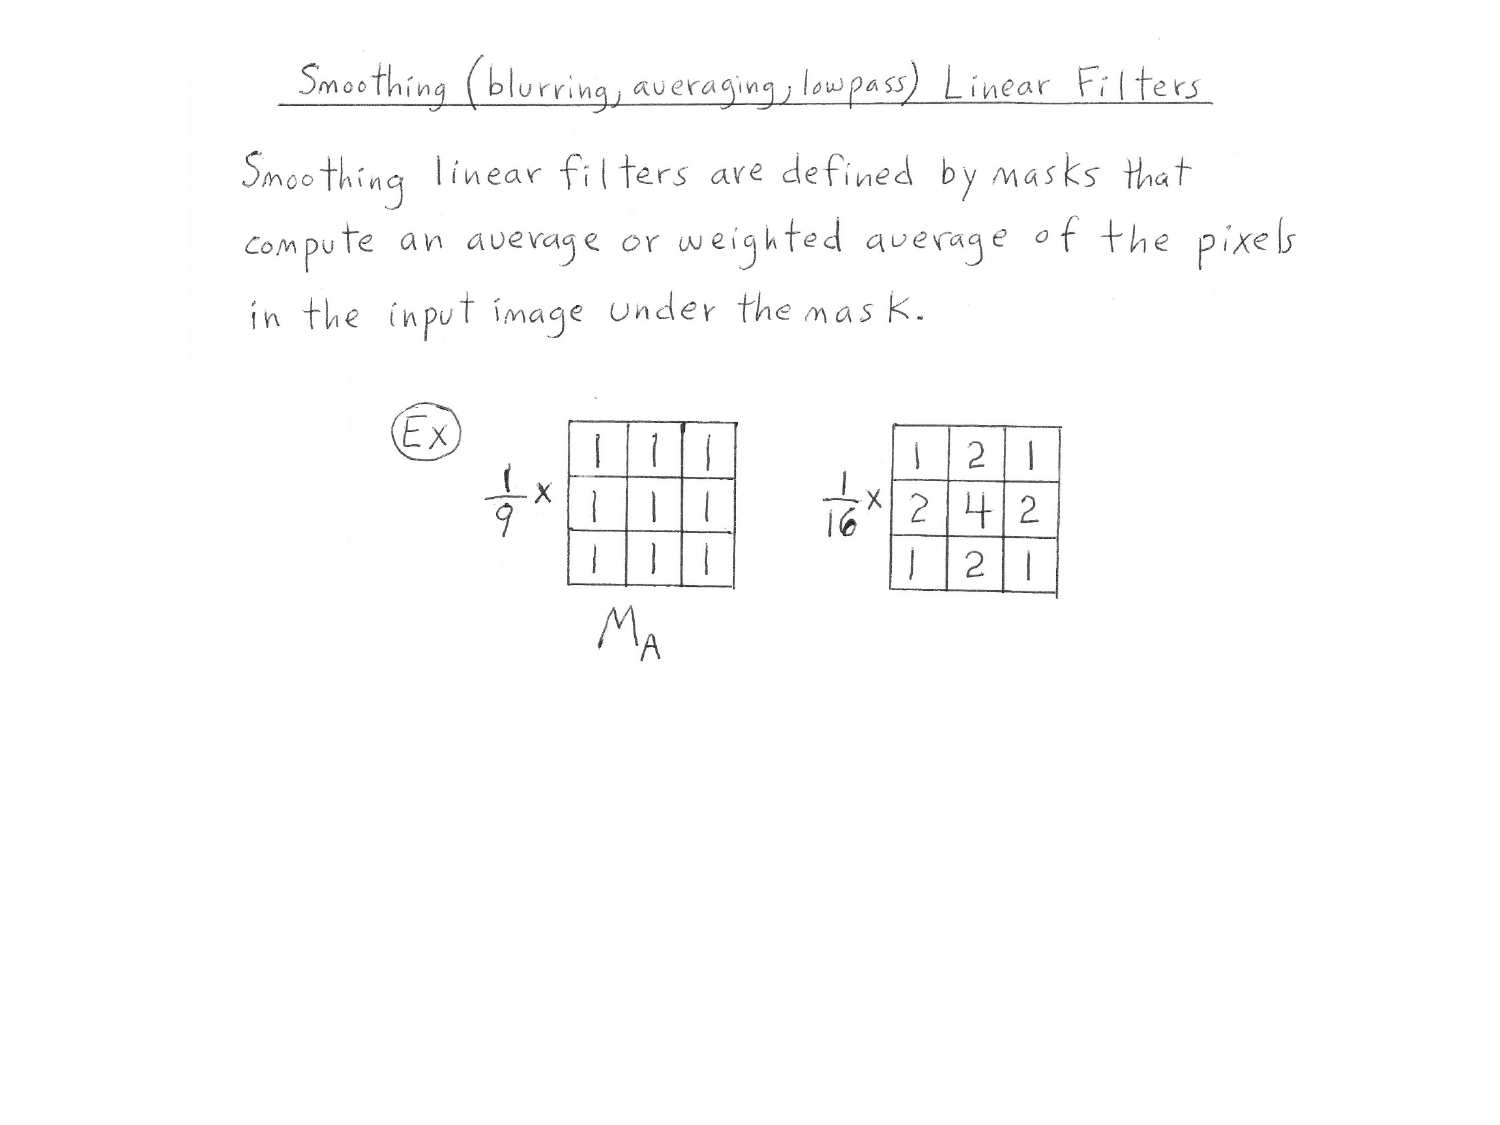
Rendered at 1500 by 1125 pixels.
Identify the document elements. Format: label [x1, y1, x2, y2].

picture [347, 374, 1153, 677]
picture [189, 29, 1311, 362]
